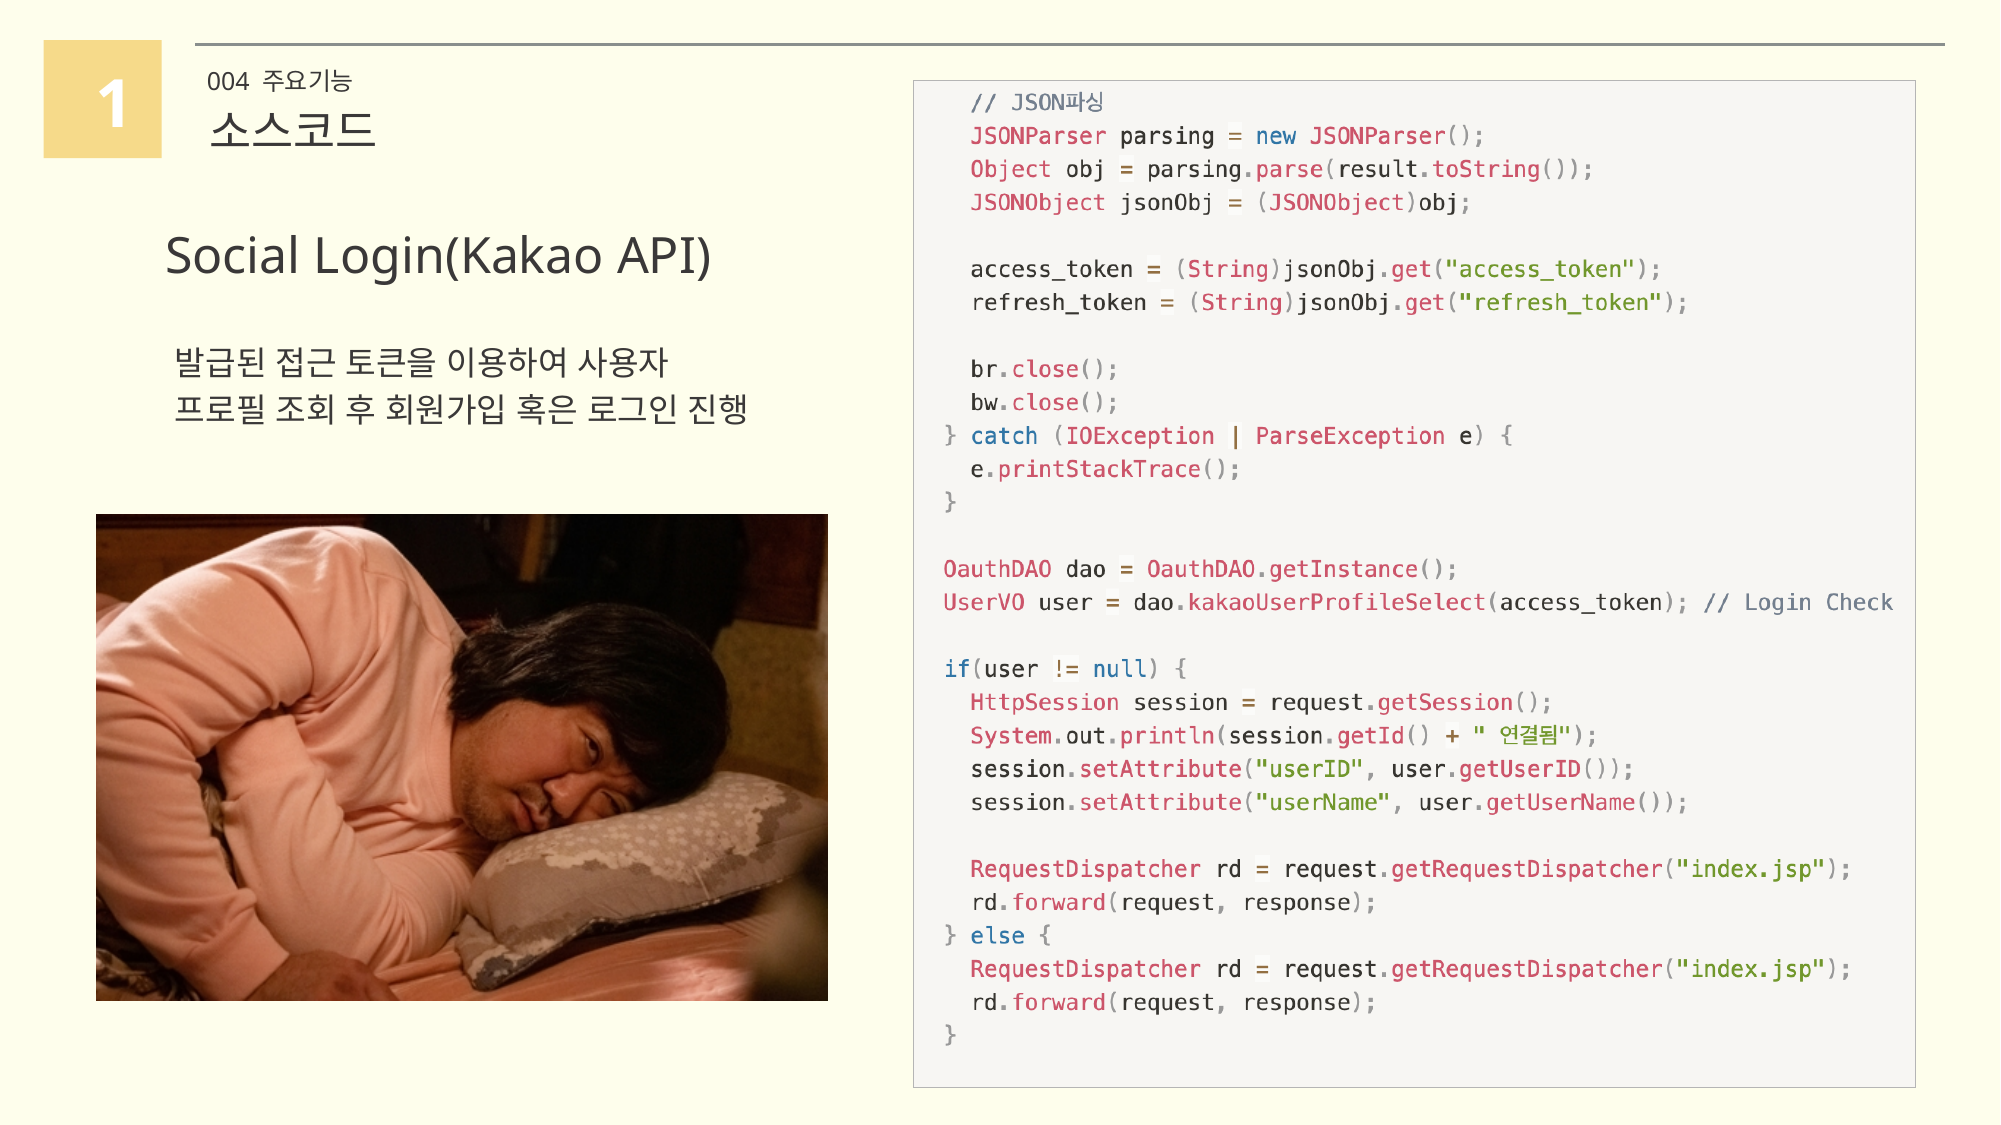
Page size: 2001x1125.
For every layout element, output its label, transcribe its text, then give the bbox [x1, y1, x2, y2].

text_box [42, 39, 163, 159]
text_box 발급된 접근 토큰을 이용하여 사용자 프로필 조회 후 회원가입 혹은 로그인 진행 [160, 326, 764, 437]
picture [913, 80, 1916, 1088]
picture [96, 514, 828, 1001]
text_box 1 [80, 52, 123, 148]
text_box Social Login(Kakao API) [150, 216, 727, 292]
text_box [194, 57, 392, 167]
